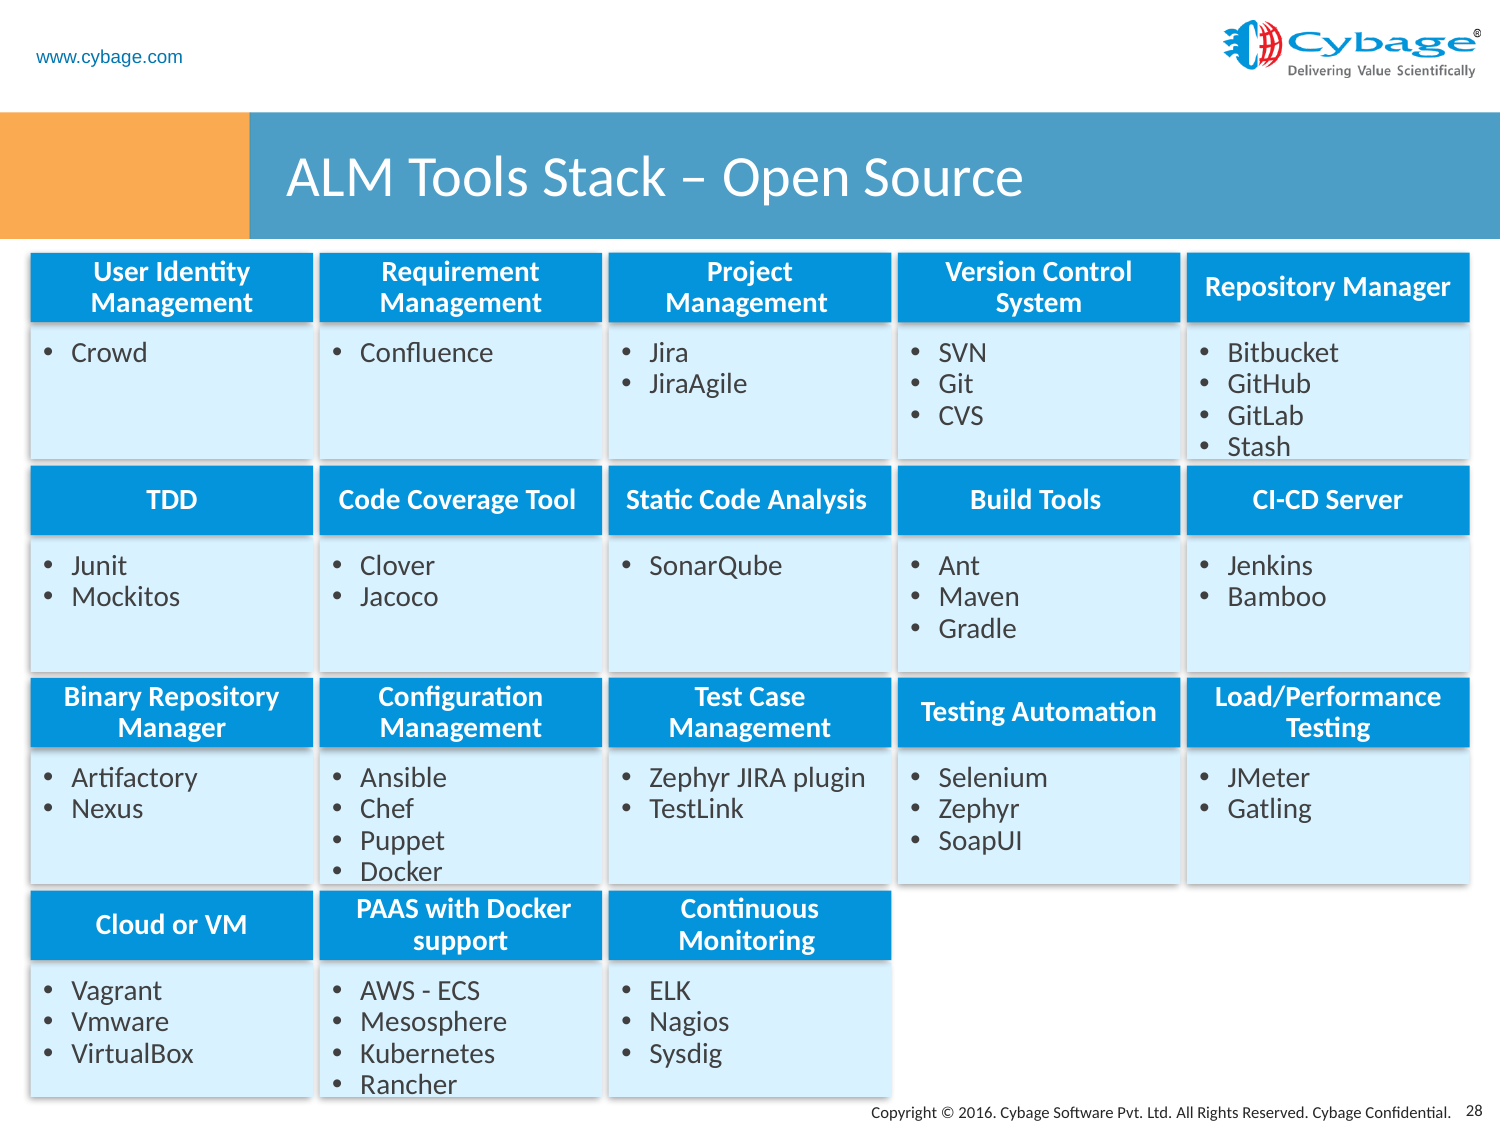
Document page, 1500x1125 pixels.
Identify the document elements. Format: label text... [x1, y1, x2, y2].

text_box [30, 890, 892, 1098]
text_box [30, 677, 1470, 885]
picture [1223, 20, 1481, 78]
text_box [30, 465, 1470, 673]
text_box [30, 252, 1470, 460]
picture [1223, 20, 1249, 40]
title ALM Tools Stack – Open Source [272, 131, 1463, 225]
